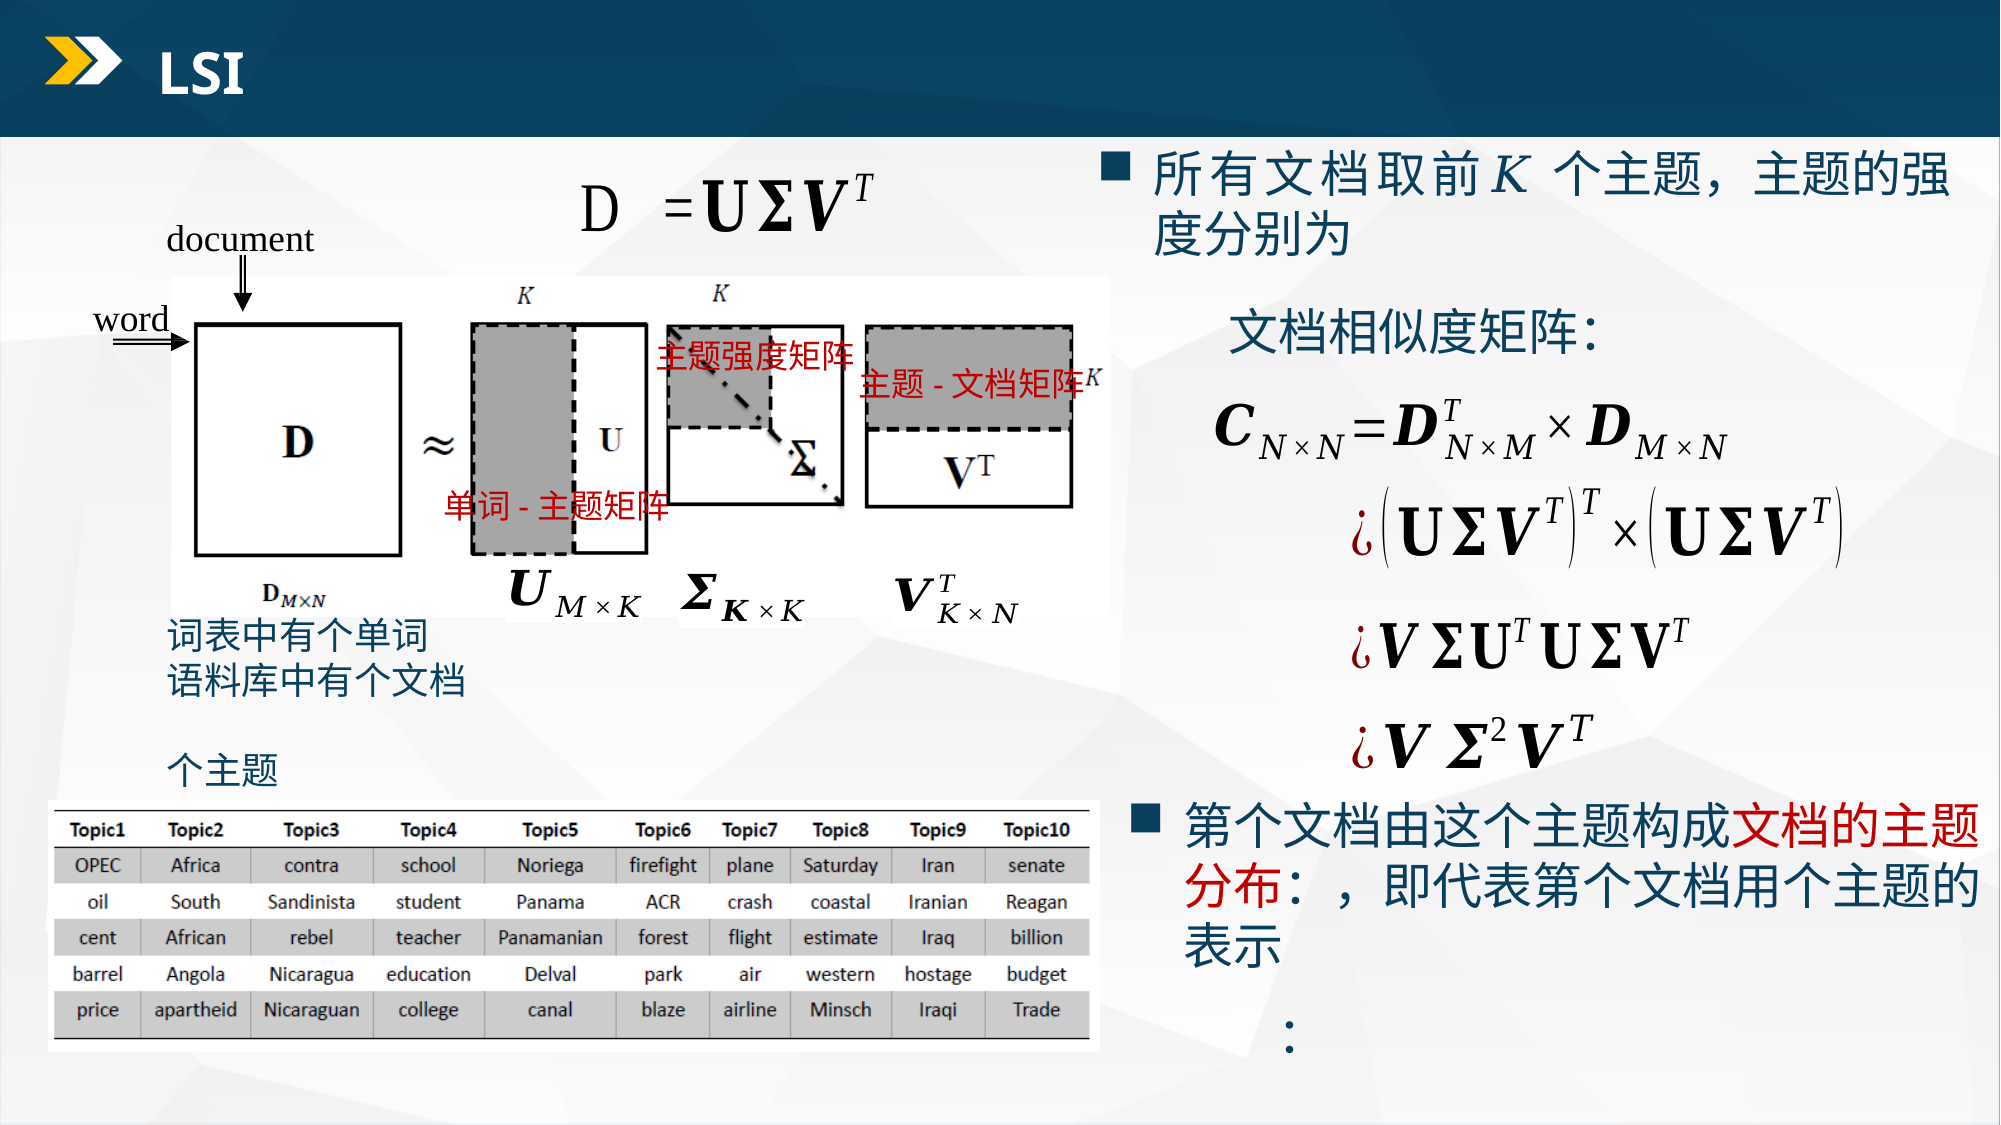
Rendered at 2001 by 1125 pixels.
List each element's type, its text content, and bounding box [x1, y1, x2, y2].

picture [0, 0, 2000, 1125]
text_box word [90, 291, 172, 339]
text_box 文档相似度矩阵： [1213, 292, 1643, 368]
text_box 主题强度矩阵 [640, 328, 870, 383]
text_box document [164, 211, 317, 259]
text_box 主题-文档矩阵 [843, 355, 1100, 411]
text_box [171, 276, 1111, 617]
text_box [48, 800, 1101, 1052]
text_box [233, 255, 253, 312]
text_box [113, 332, 190, 352]
list LSI [140, 28, 1027, 93]
text_box 单词-主题矩阵 [429, 477, 685, 533]
